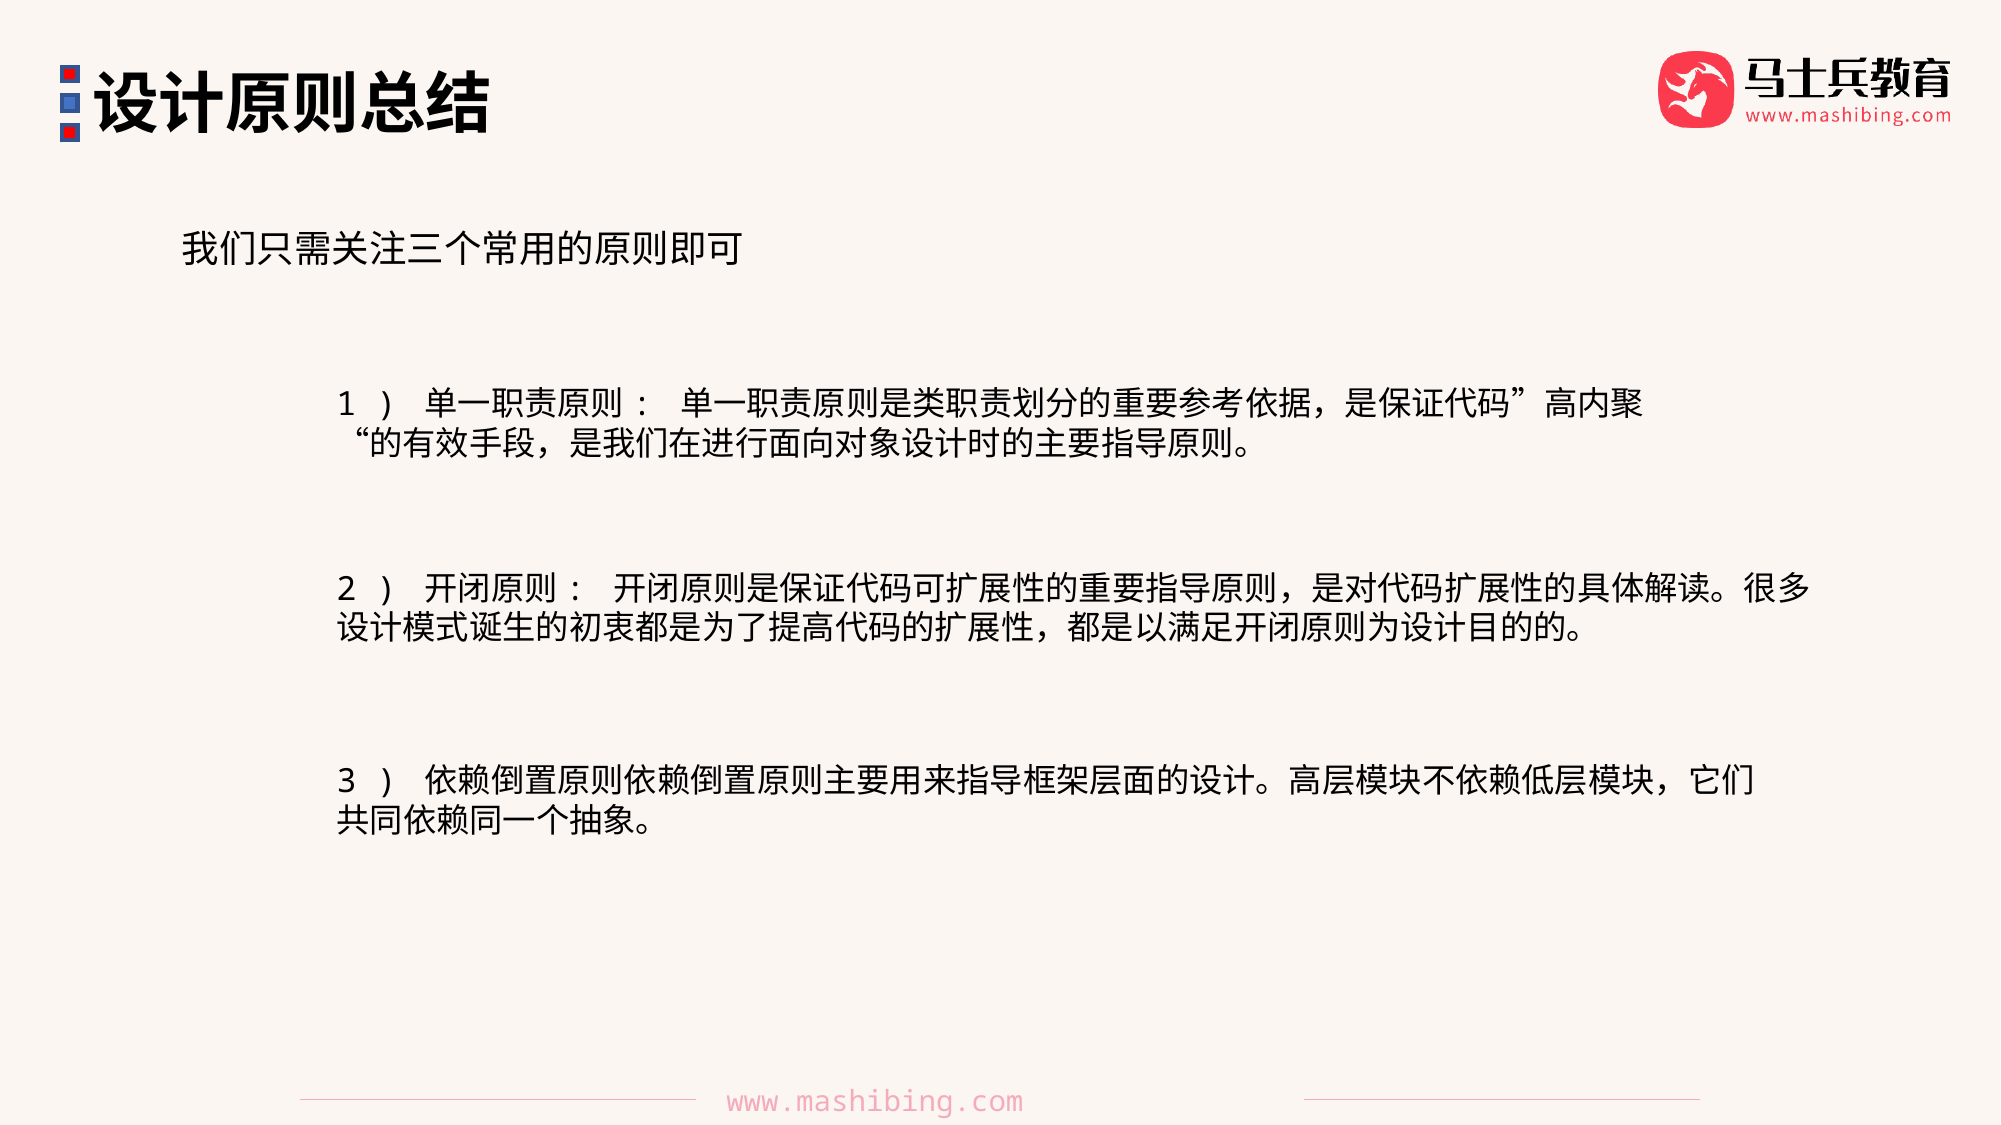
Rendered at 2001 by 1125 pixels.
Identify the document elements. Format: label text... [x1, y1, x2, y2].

picture [1658, 51, 1950, 128]
text_box 3 ) 依赖倒置原则依赖倒置原则主要用来指导框架层面的设计。高层模块不依赖低层模块，它们共同依赖同一个抽象。 [321, 751, 1795, 847]
text_box [59, 123, 80, 143]
text_box [59, 64, 80, 83]
text_box 1 ) 单一职责原则: 单一职责原则是类职责划分的重要参考依据，是保证代码”高内聚“的有效手段，是我们在进行面向对象设计时的主要指导原则。 [321, 374, 1699, 470]
text_box 2 ) 开闭原则: 开闭原则是保证代码可扩展性的重要指导原则，是对代码扩展性的具体解读。很多设计模式诞生的初衷都是为了提高代码的扩展性，都是以满足开闭原则为设计目的的。 [321, 559, 1846, 654]
text_box 我们只需关注三个常用的原则即可 [166, 217, 1691, 278]
text_box [59, 92, 80, 114]
text_box 设计原则总结 [77, 53, 566, 148]
